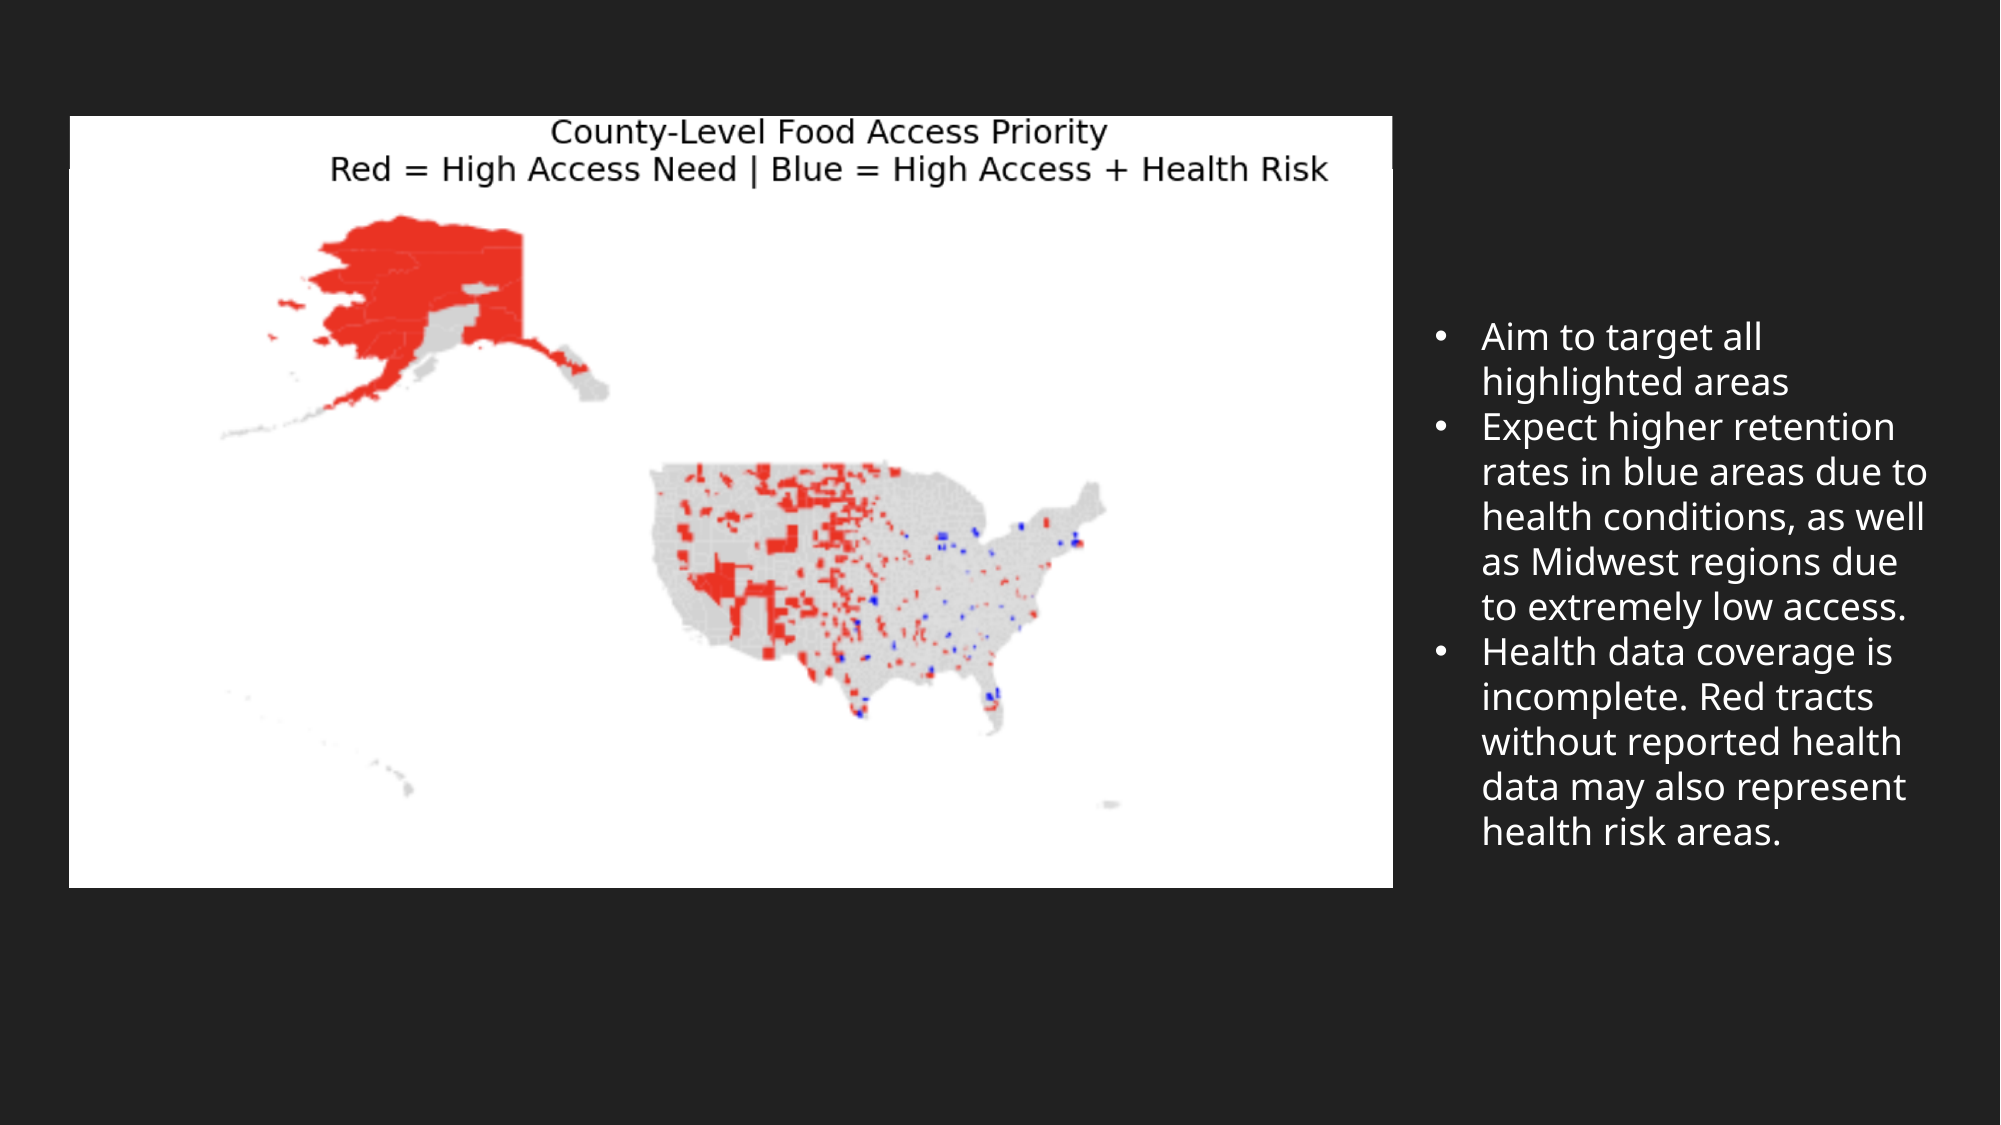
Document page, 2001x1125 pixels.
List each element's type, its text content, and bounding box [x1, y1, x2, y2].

text_box Aim to target all highlighted areas Expect higher retention rates in blue areas due to health conditions, as well as Midwest regions due to extremely low access. Health data coverage is incomplete. Red tracts without reported health data may also represent health risk areas. [1419, 305, 1950, 860]
picture [69, 116, 1393, 888]
